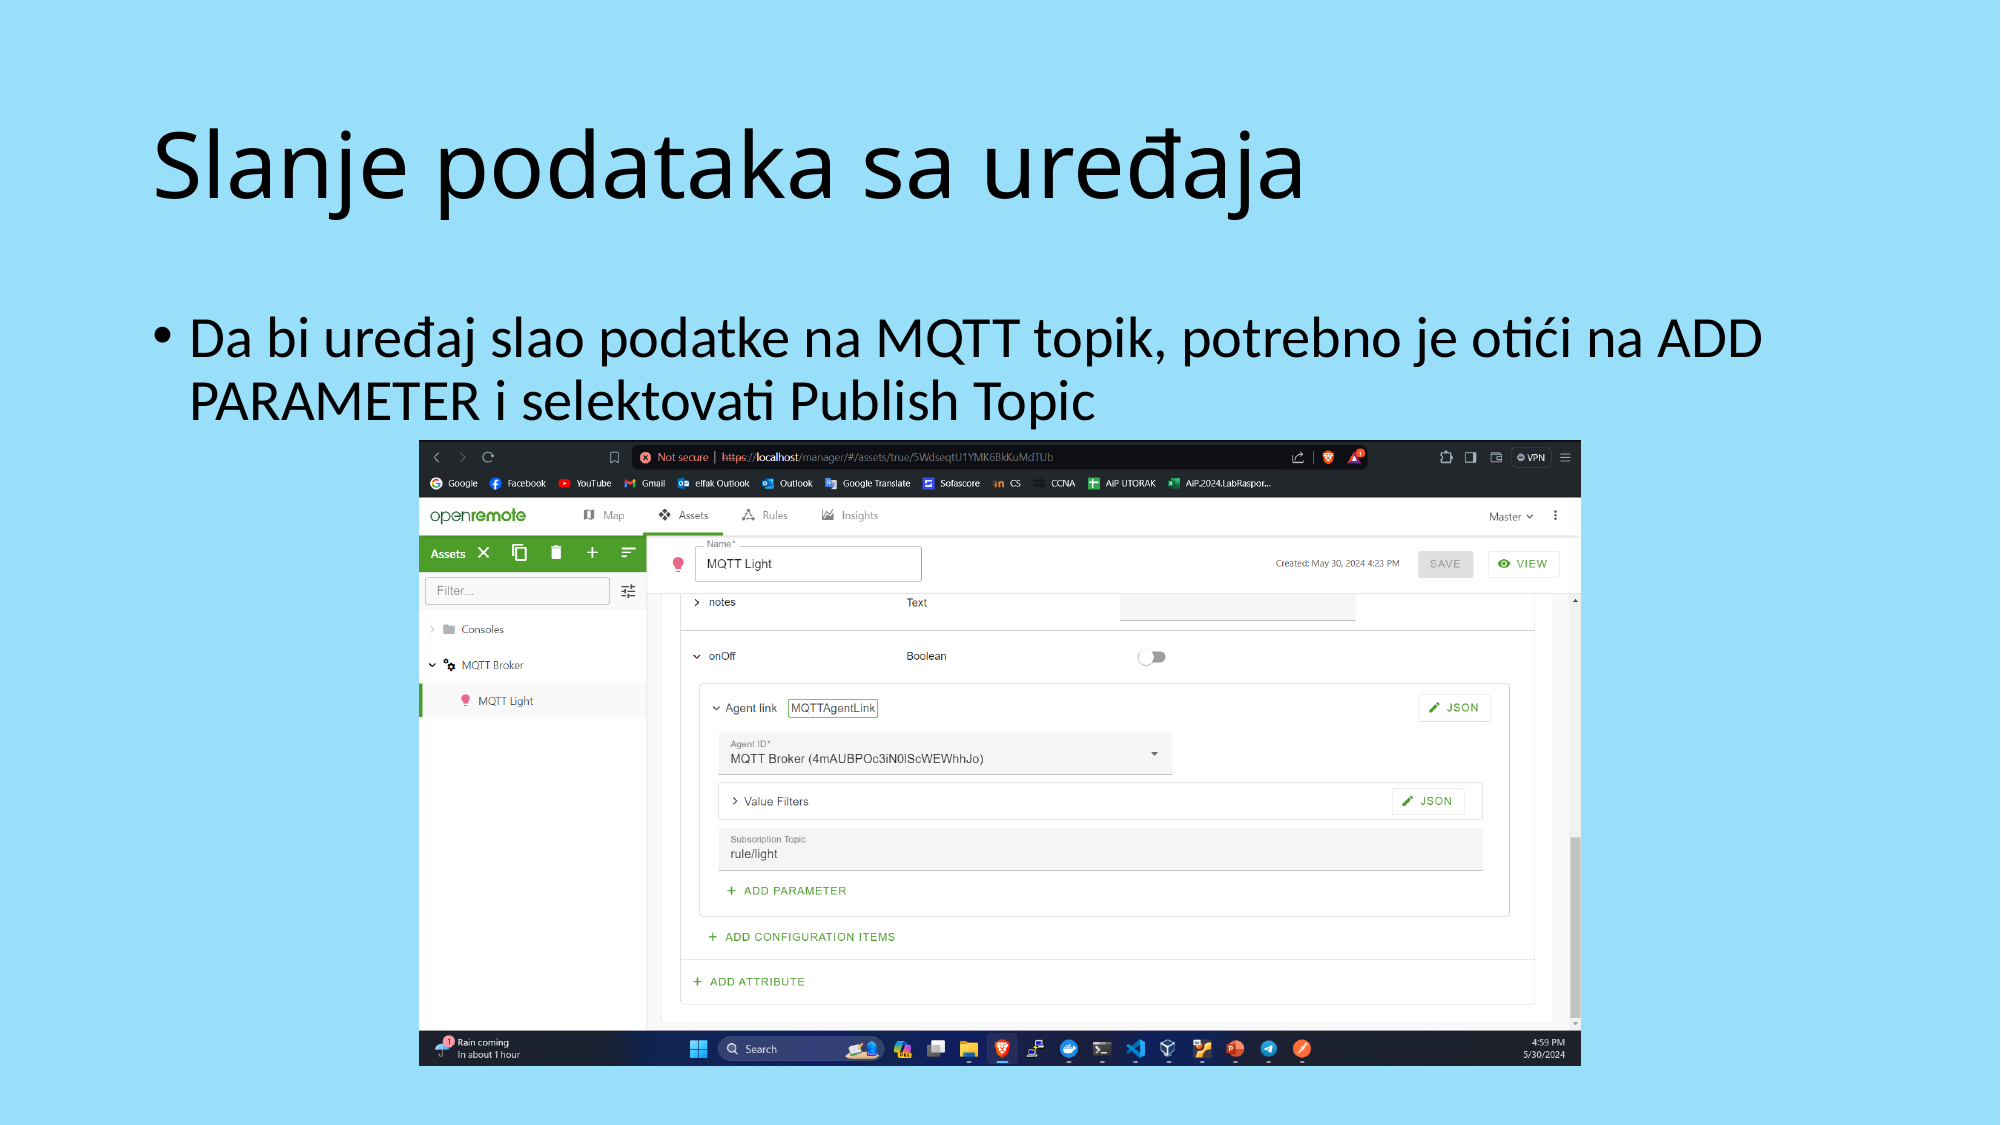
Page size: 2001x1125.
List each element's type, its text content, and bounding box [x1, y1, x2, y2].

list Da bi uređaj slao podatke na MQTT topik, potrebno je otići na ADD PARAMETER i selektovati Publish Topic [137, 299, 1863, 1014]
picture [419, 440, 1581, 1066]
title Slanje podataka sa uređaja [137, 59, 1863, 278]
